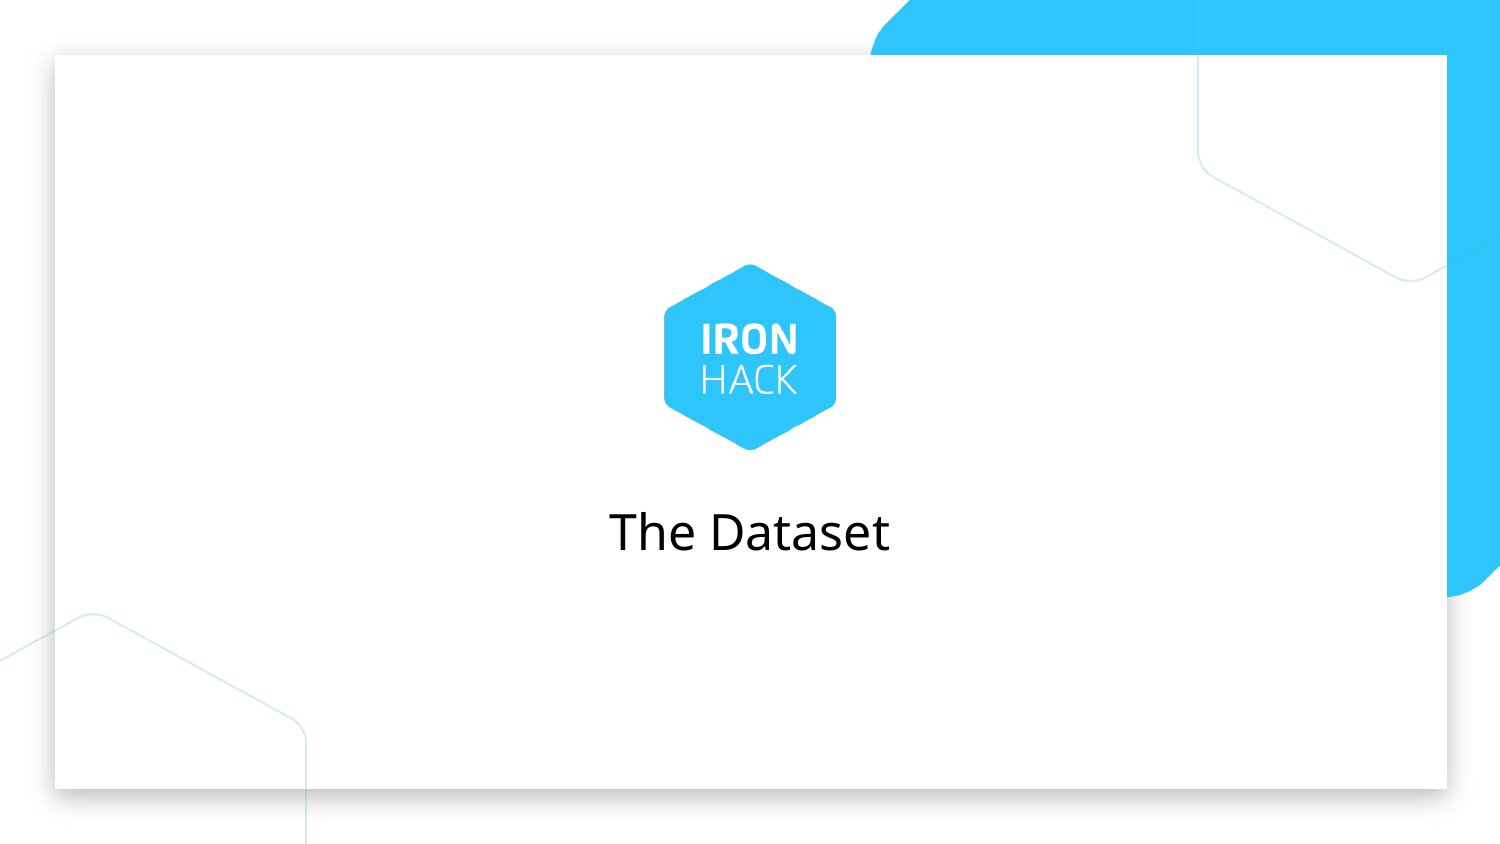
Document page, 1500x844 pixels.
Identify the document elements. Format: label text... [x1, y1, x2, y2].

picture [0, 0, 1500, 844]
text_box The Dataset [51, 441, 1449, 576]
